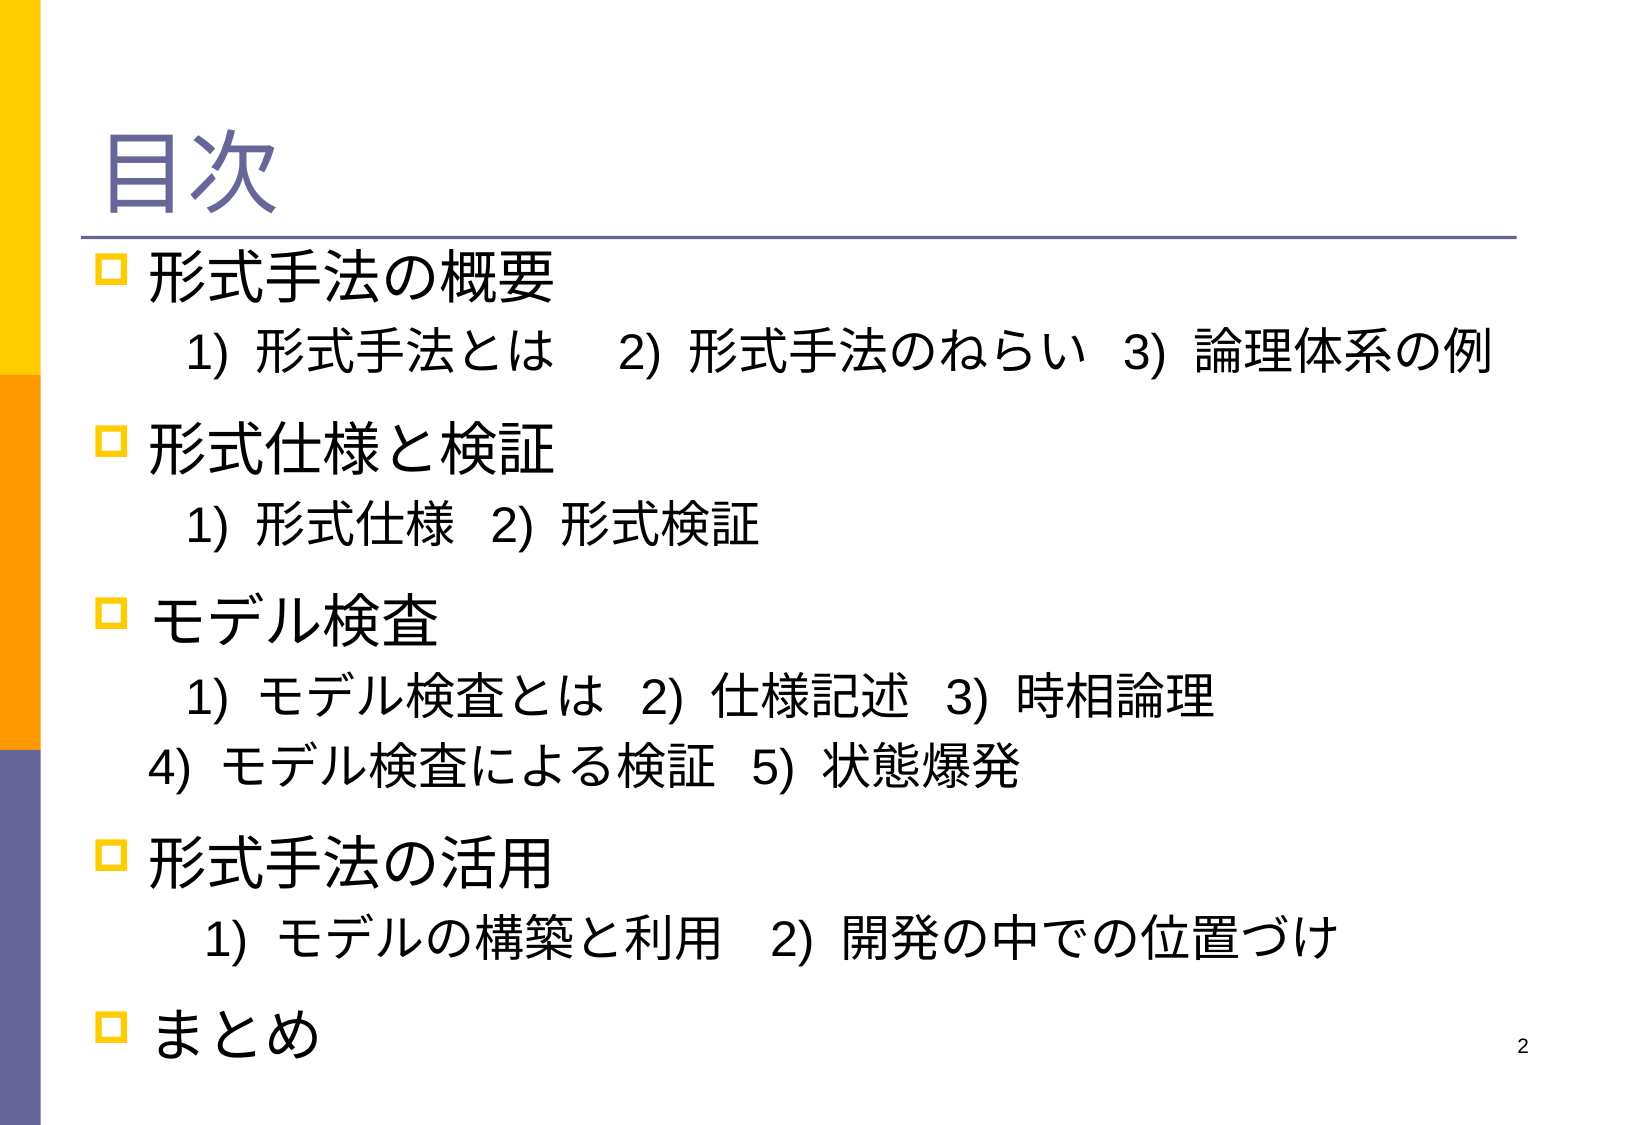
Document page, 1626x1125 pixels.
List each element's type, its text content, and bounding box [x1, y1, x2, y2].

list 形式手法の概要 1) 形式手法とは 2) 形式手法のねらい 3) 論理体系の例 形式仕様と検証 1) 形式仕様 2) 形式検証 モデル検査 1) モデル検査とは 2) 仕様記述 3) 時相論理 4) モデル検査による検証 5) 状態爆発 形式手法の活用 1) モデルの構築と利用 2) 開発の中での位置づけ まとめ [76, 232, 1625, 976]
slide_number 2 [1164, 1025, 1544, 1100]
title 目次 [81, 45, 1544, 232]
